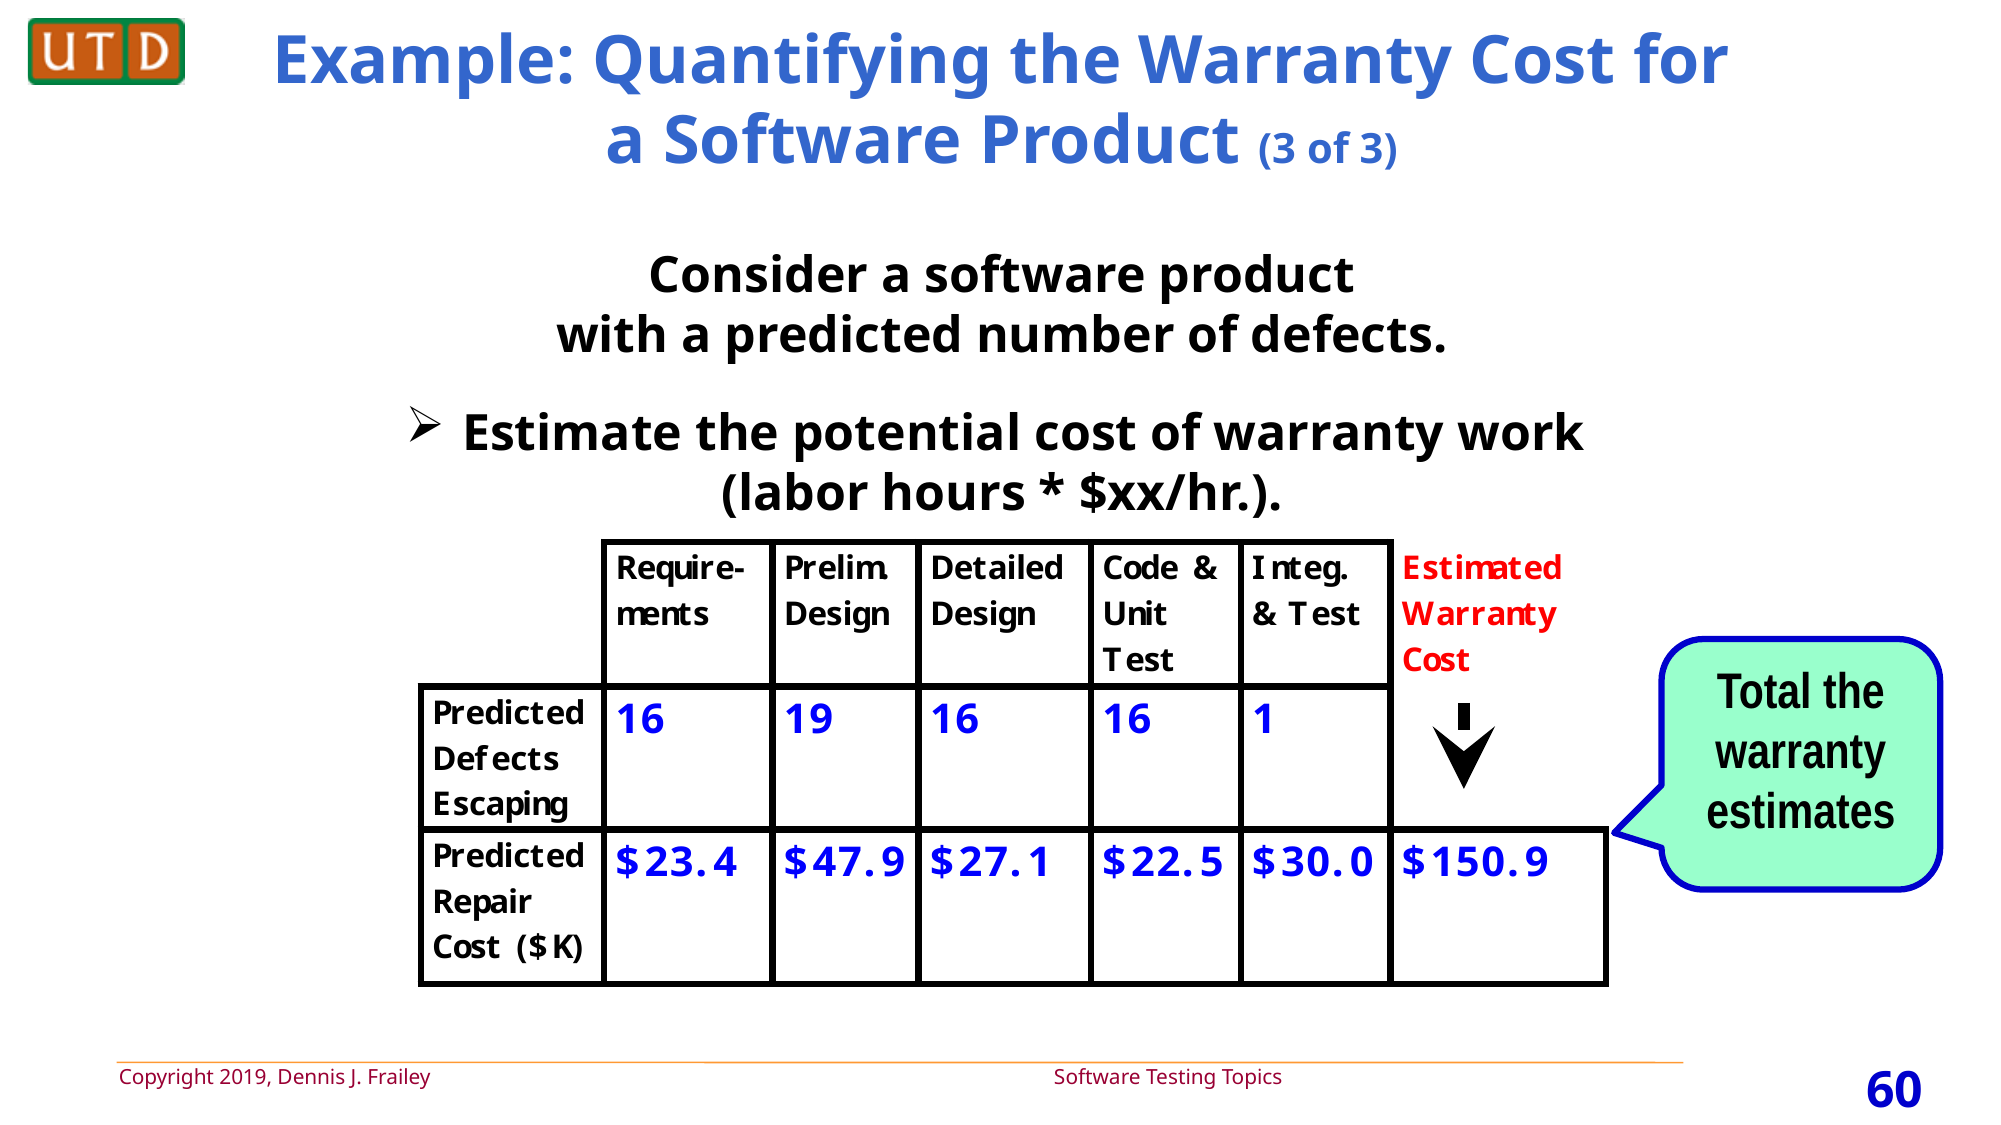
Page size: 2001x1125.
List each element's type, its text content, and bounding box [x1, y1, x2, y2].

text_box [402, 538, 1673, 1015]
text_box Consider a software product with a predicted number of defects. Estimate the potential cost of warranty work (labor hours * $xx/hr.). [250, 235, 1754, 528]
picture [27, 18, 185, 85]
title Example: Quantifying the Warranty Cost for a Software Product (3 of 3) [250, 24, 1754, 170]
text_box Total the warranty estimates [1677, 639, 1941, 890]
